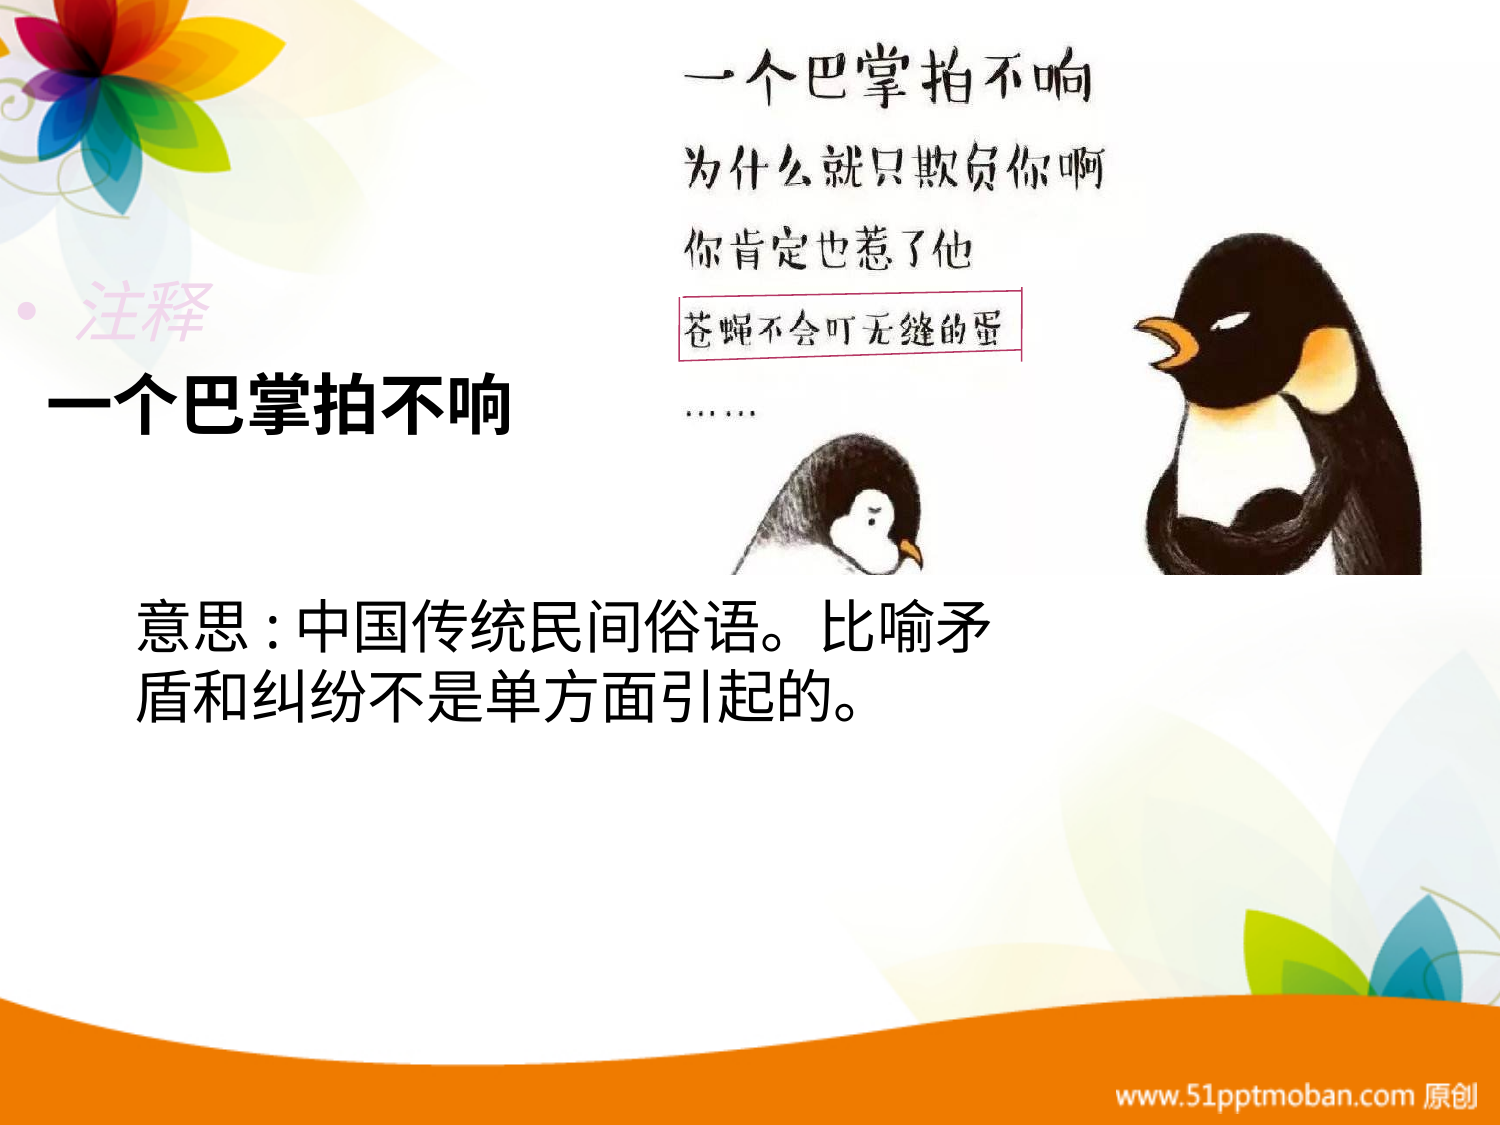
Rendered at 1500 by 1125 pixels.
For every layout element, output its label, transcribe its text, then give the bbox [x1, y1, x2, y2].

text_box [682, 290, 1018, 298]
text_box 意思:中国传统民间俗语。比喻矛盾和纠纷不是单方面引起的。 [119, 582, 1057, 738]
picture [0, 0, 1500, 1125]
list 注释 一个巴掌拍不响 [0, 262, 1350, 1005]
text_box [684, 349, 1017, 362]
